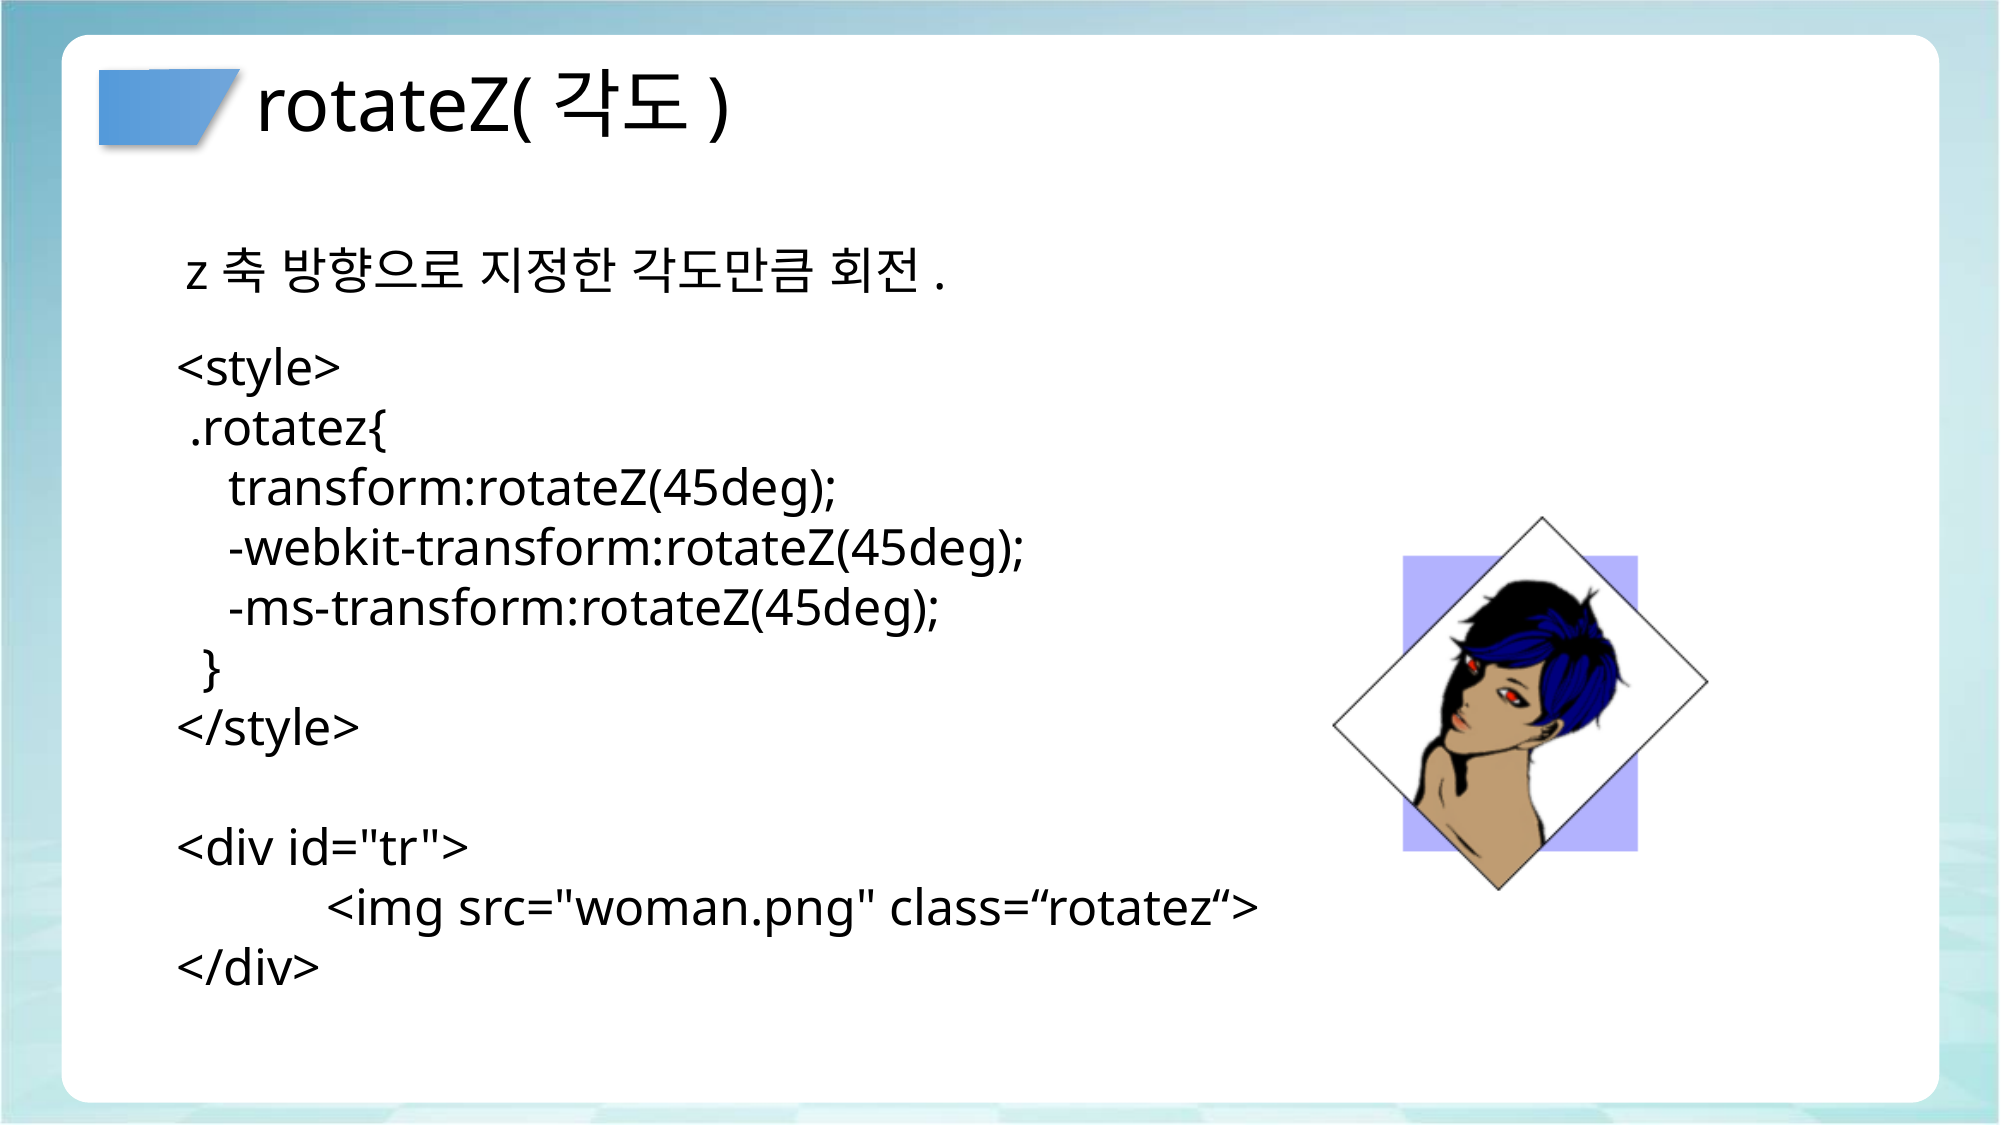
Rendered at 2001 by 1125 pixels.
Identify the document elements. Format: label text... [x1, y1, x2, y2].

picture [0, 0, 2001, 1125]
text_box <style> .rotatez{ transform:rotateZ(45deg); -webkit-transform:rotateZ(45deg); -ms-transform:rotateZ(45deg); } </style> <div id="tr"> <img src="woman.png" class=“rotatez“> </div> [161, 328, 1320, 1003]
text_box z축 방향으로 지정한 각도만큼 회전. [157, 172, 1555, 307]
title rotateZ(각도) [240, 49, 1809, 165]
